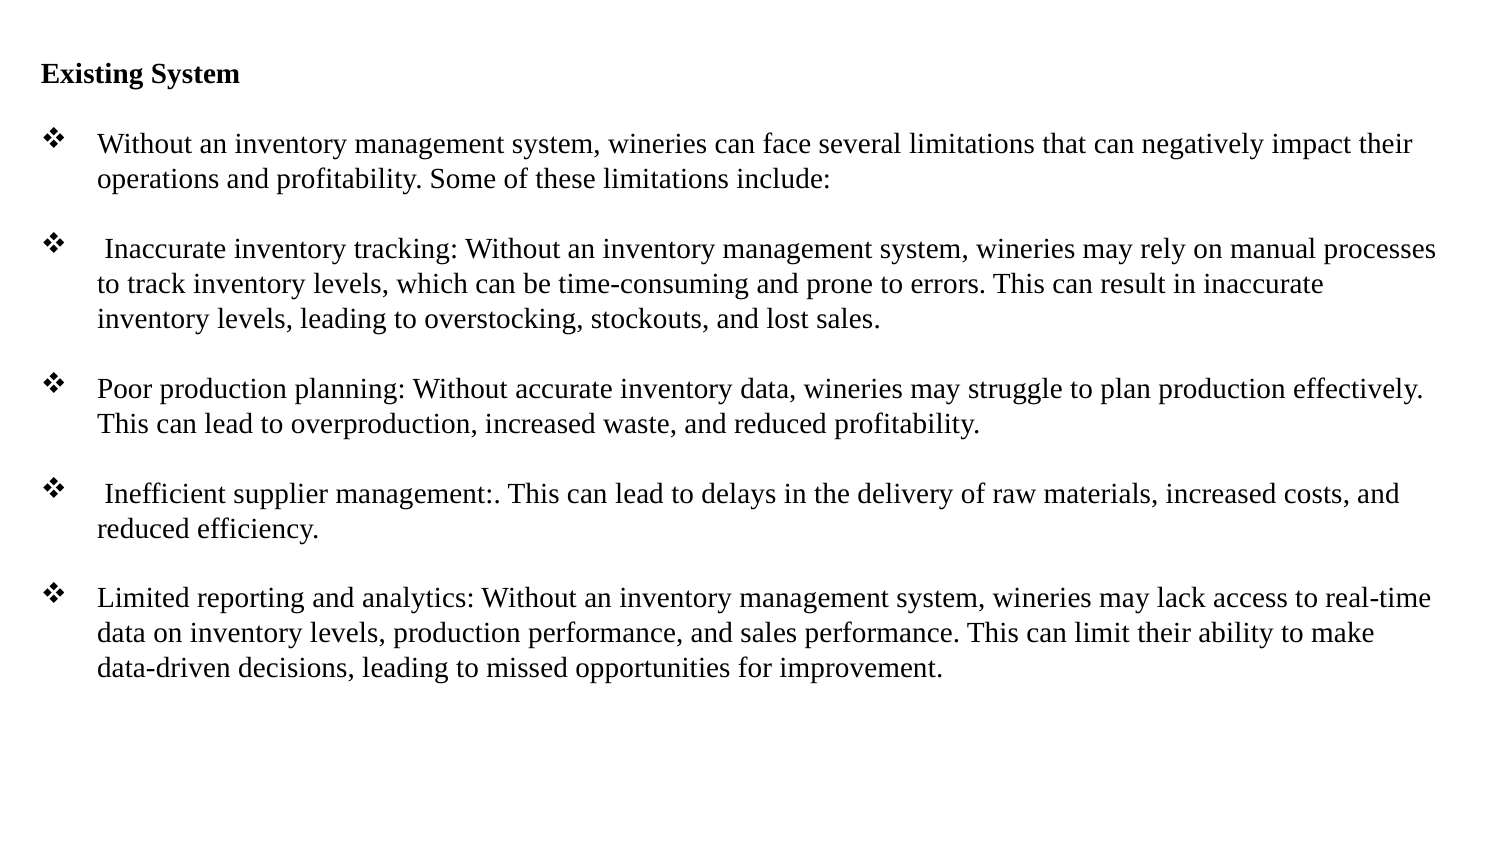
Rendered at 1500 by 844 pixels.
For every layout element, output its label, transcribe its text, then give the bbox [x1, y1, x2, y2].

text_box Existing System Without an inventory management system, wineries can face several limitations that can negatively impact their operations and profitability. Some of these limitations include: Inaccurate inventory tracking: Without an inventory management system, wineries may rely on manual processes to track inventory levels, which can be time-consuming and prone to errors. This can result in inaccurate inventory levels, leading to overstocking, stockouts, and lost sales. Poor production planning: Without accurate inventory data, wineries may struggle to plan production effectively. This can lead to overproduction, increased waste, and reduced profitability. Inefficient supplier management:. This can lead to delays in the delivery of raw materials, increased costs, and reduced efficiency. Limited reporting and analytics: Without an inventory management system, wineries may lack access to real-time data on inventory levels, production performance, and sales performance. This can limit their ability to make data-driven decisions, leading to missed opportunities for improvement. [26, 47, 1453, 726]
